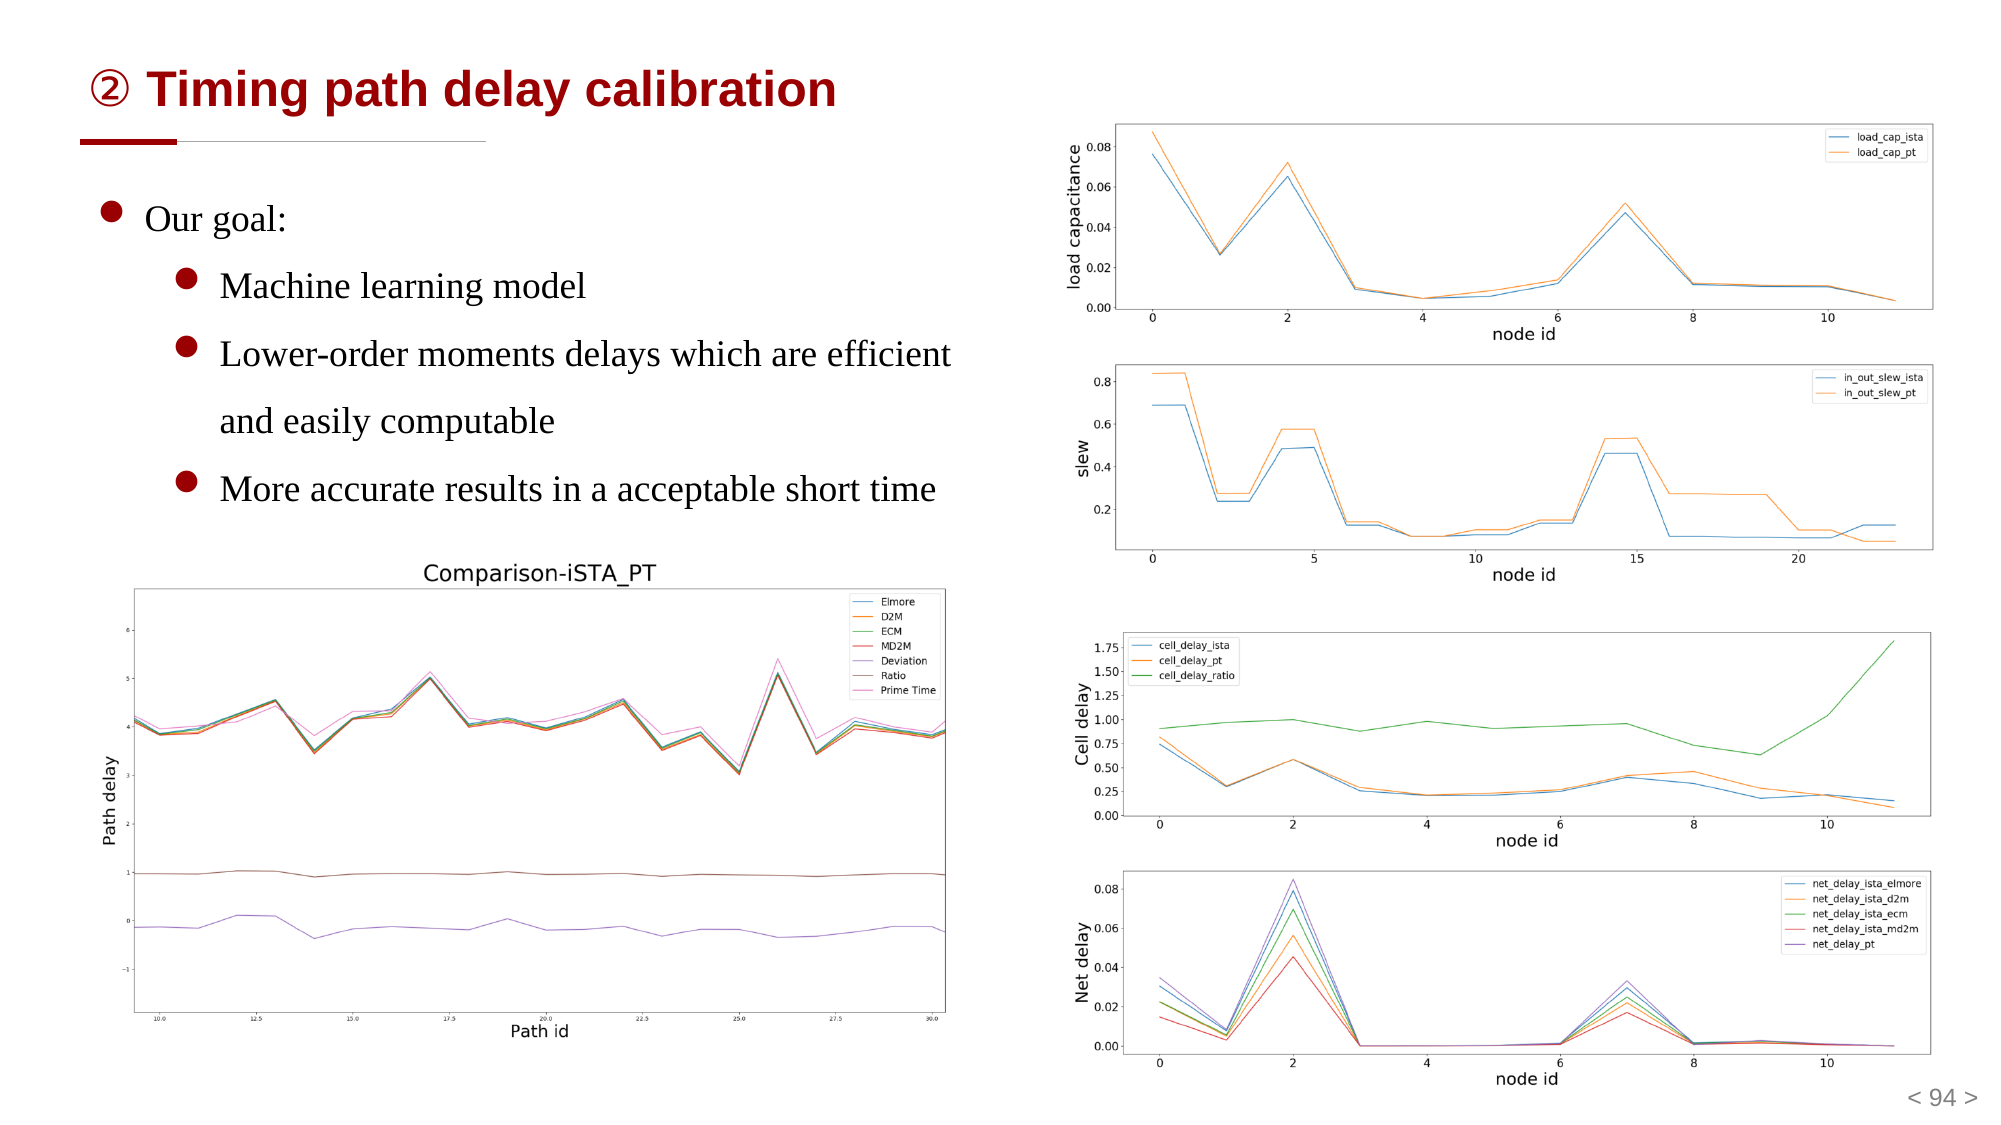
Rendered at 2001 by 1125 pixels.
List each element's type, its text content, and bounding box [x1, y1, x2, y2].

title ② Timing path delay calibration [72, 39, 1559, 141]
slide_number < 94 > [1543, 1072, 1994, 1121]
text_box Our goal: Machine learning model Lower-order moments delays which are efficient and easily computable More accurate results in a acceptable short time [83, 163, 1001, 517]
picture [1047, 87, 1963, 597]
picture [1047, 619, 1970, 1097]
picture [72, 547, 1002, 1060]
